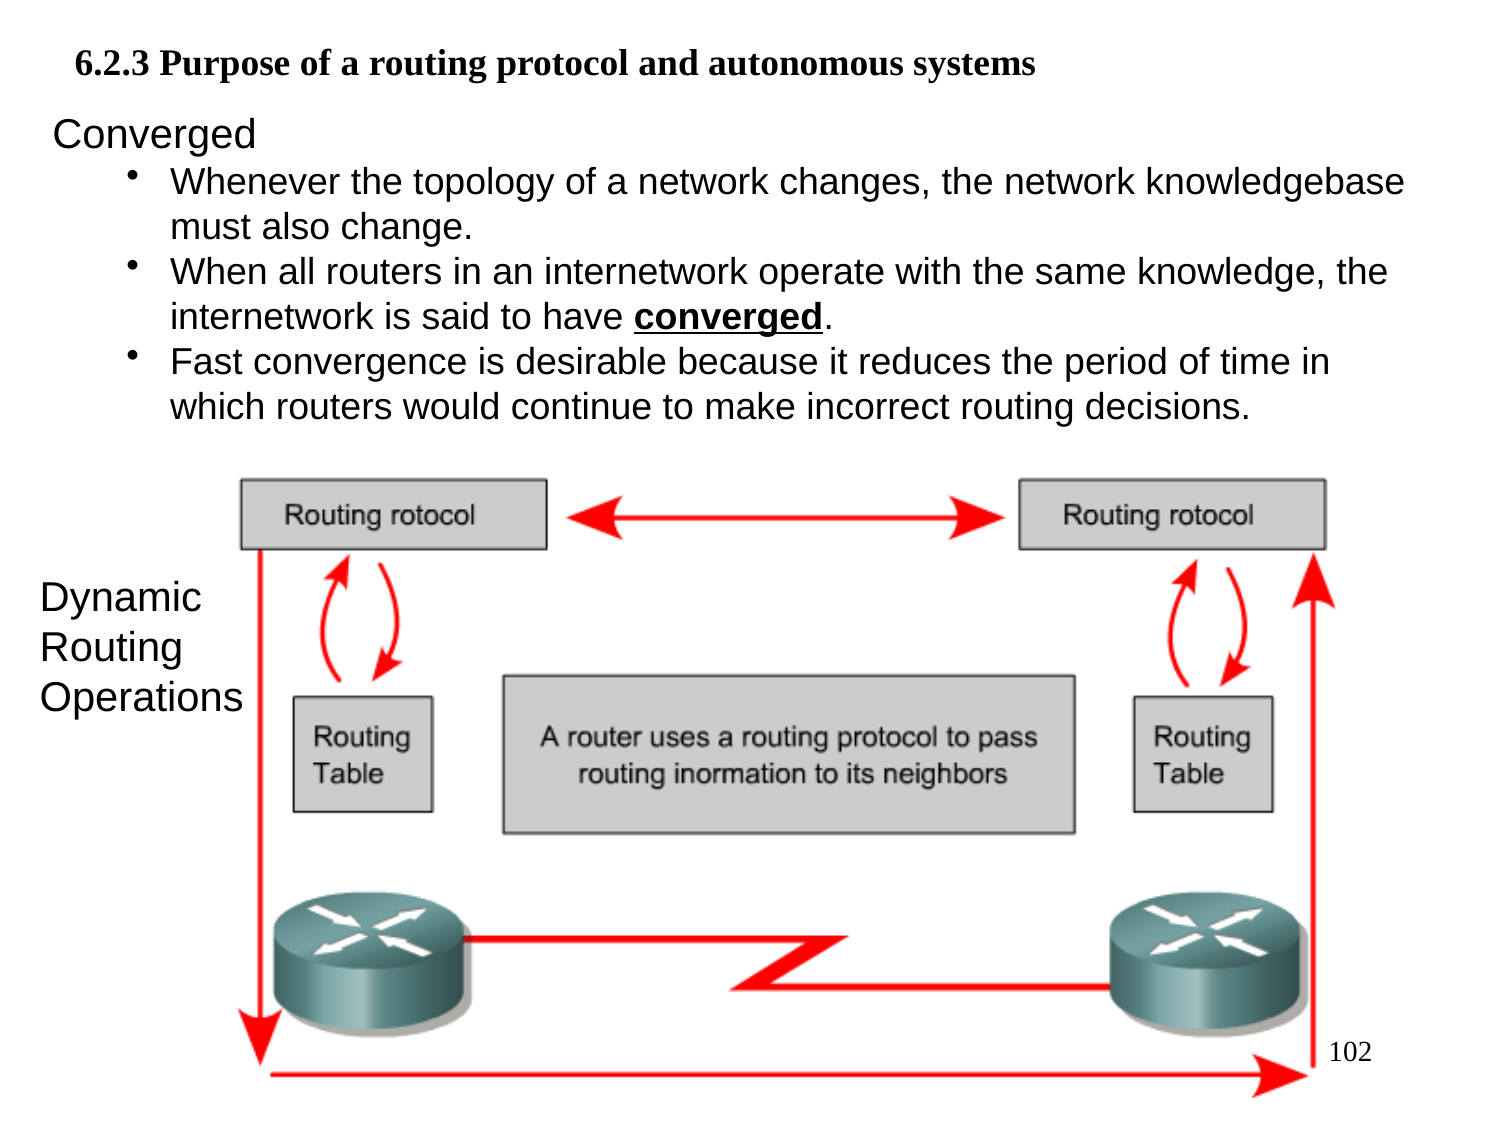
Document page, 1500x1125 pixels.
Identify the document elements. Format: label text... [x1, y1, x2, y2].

text_box Dynamic Routing Operations [24, 562, 219, 728]
slide_number 102 [1354, 1024, 1388, 1101]
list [224, 446, 1351, 1125]
title 6.2.3 Purpose of a routing protocol and autonomous systems [50, 24, 1332, 96]
text_box Converged Whenever the topology of a network changes, the network knowledgebase must also change. When all routers in an internetwork operate with the same knowledge, the internetwork is said to have converged. Fast convergence is desirable because it reduces the period of time in which routers would continue to make incorrect routing decisions. [37, 99, 1438, 435]
